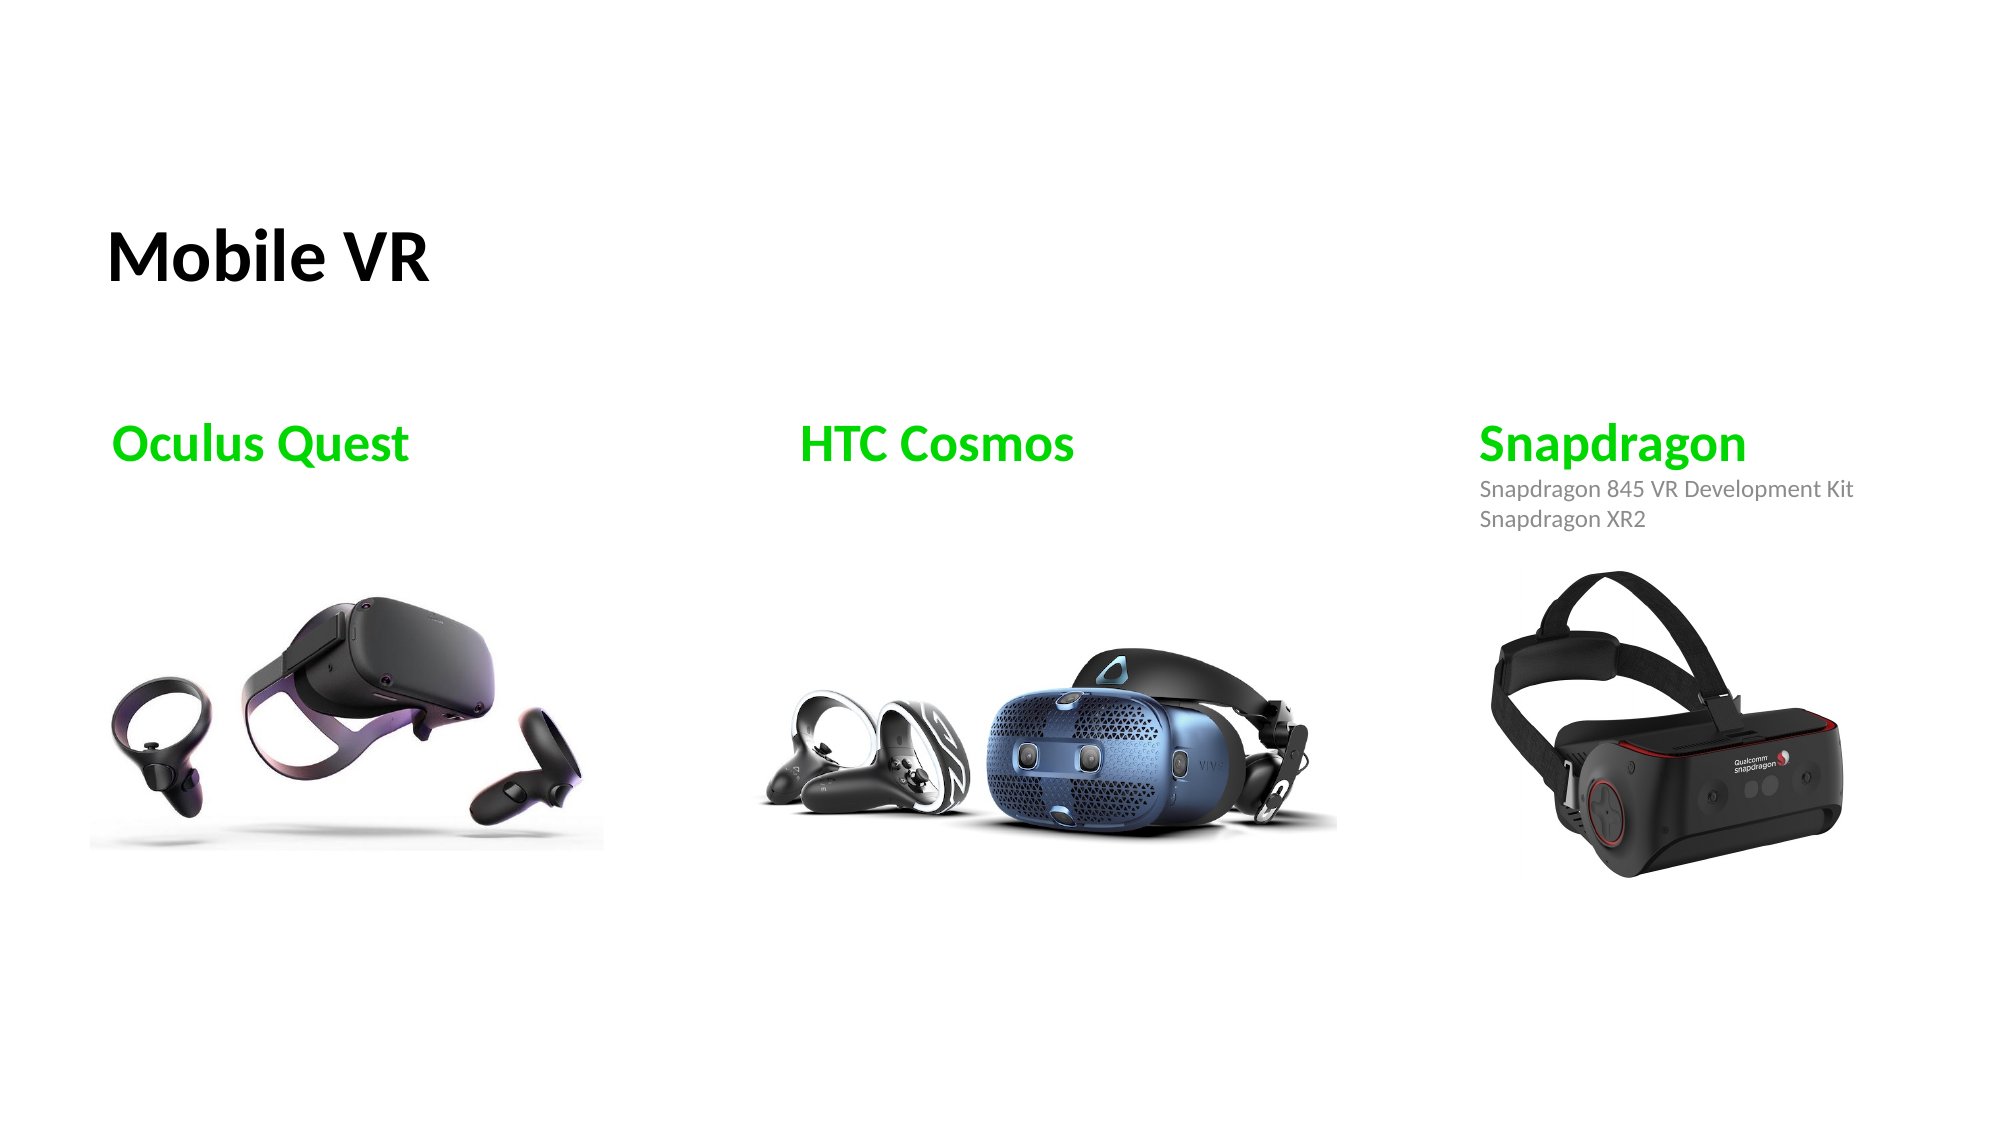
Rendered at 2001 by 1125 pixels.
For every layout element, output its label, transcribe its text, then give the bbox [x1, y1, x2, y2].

picture [90, 569, 604, 889]
text_box Mobile VR [91, 203, 1888, 300]
text_box Snapdragon Snapdragon 845 VR Development Kit Snapdragon XR2 [1465, 399, 2000, 563]
picture [733, 576, 1337, 917]
text_box Oculus Quest [97, 399, 650, 482]
text_box HTC Cosmos [784, 399, 1331, 482]
picture [1483, 566, 1858, 886]
